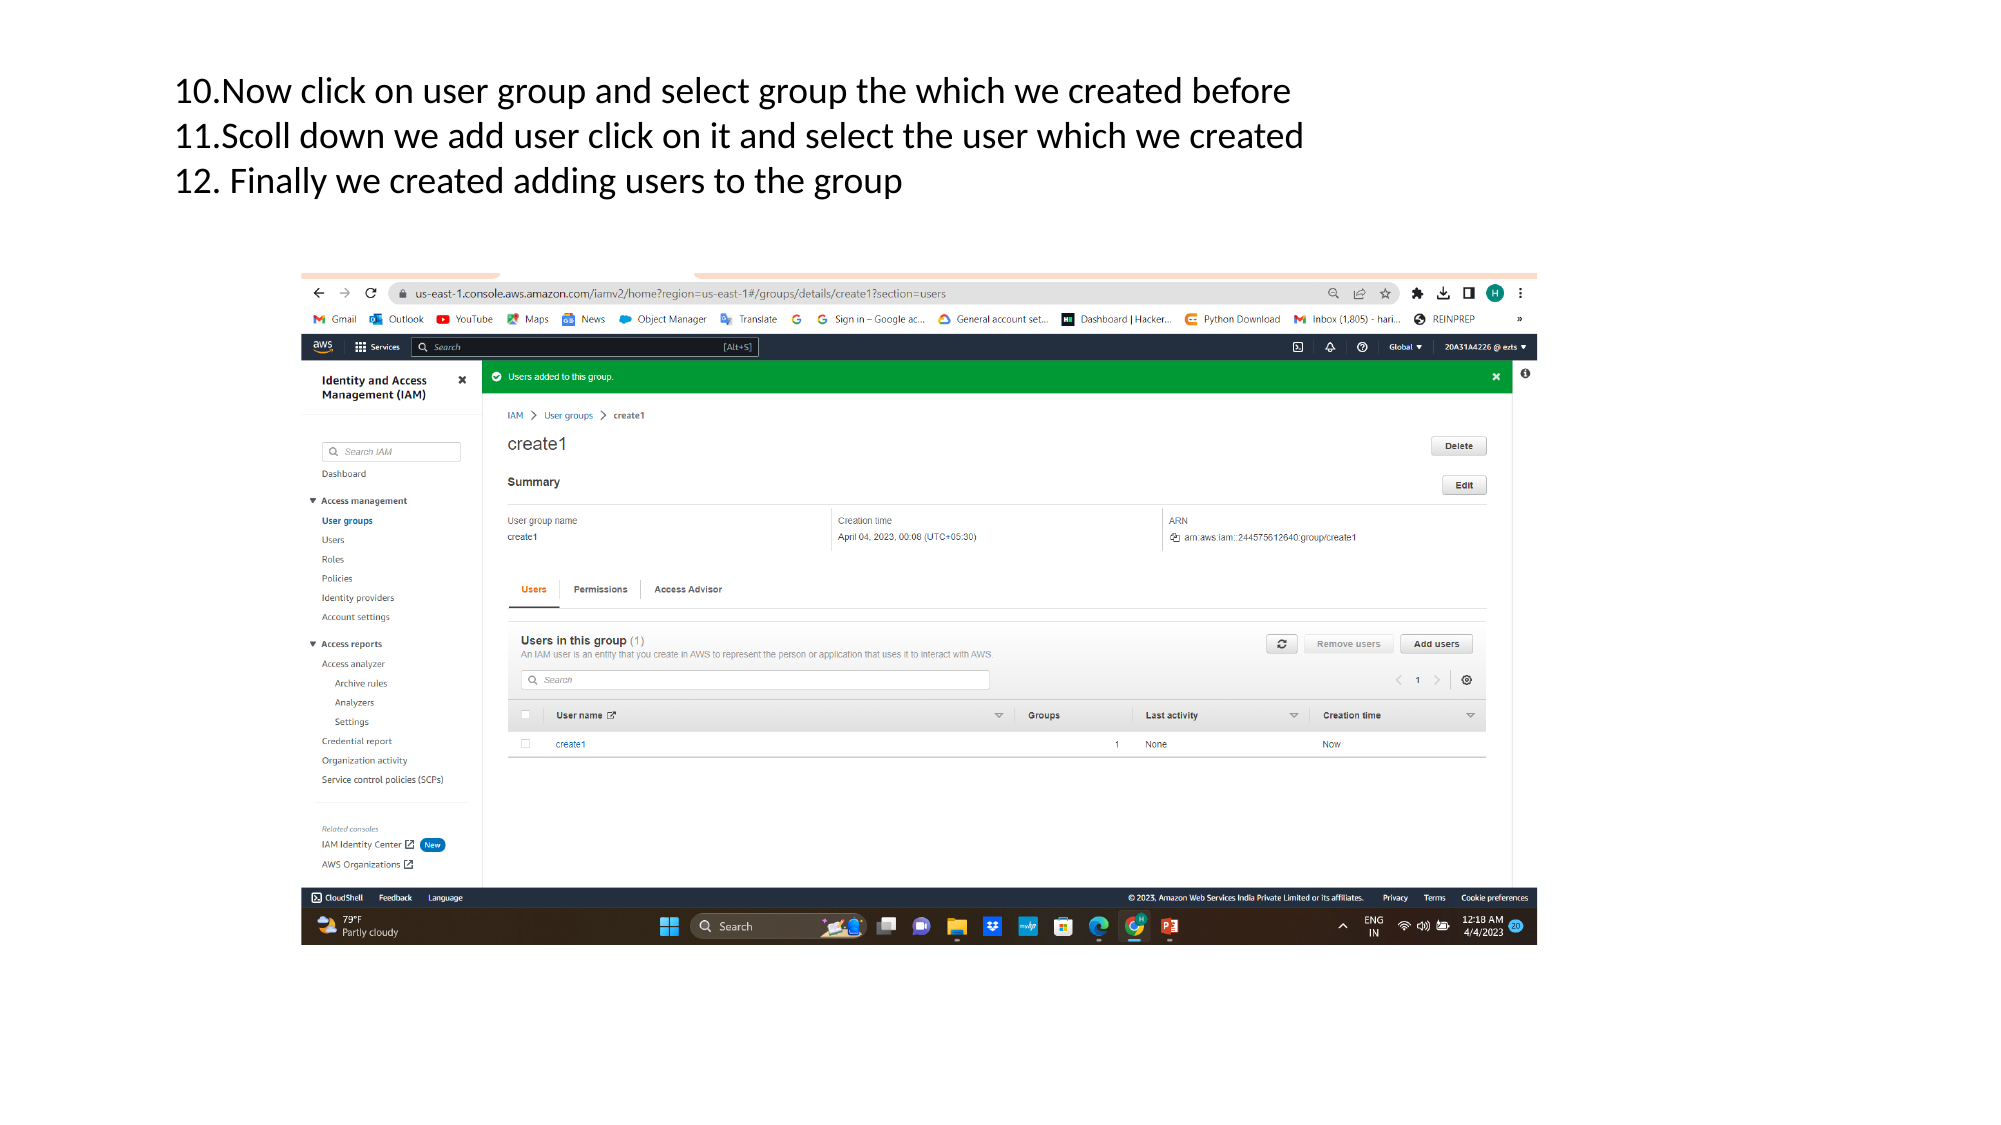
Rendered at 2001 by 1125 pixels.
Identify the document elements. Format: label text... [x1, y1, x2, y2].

text_box 10.Now click on user group and select group the which we created before 11.Scoll down we add user click on it and select the user which we created 12. Finally we created adding users to the group [159, 58, 1870, 209]
picture [301, 273, 1538, 945]
